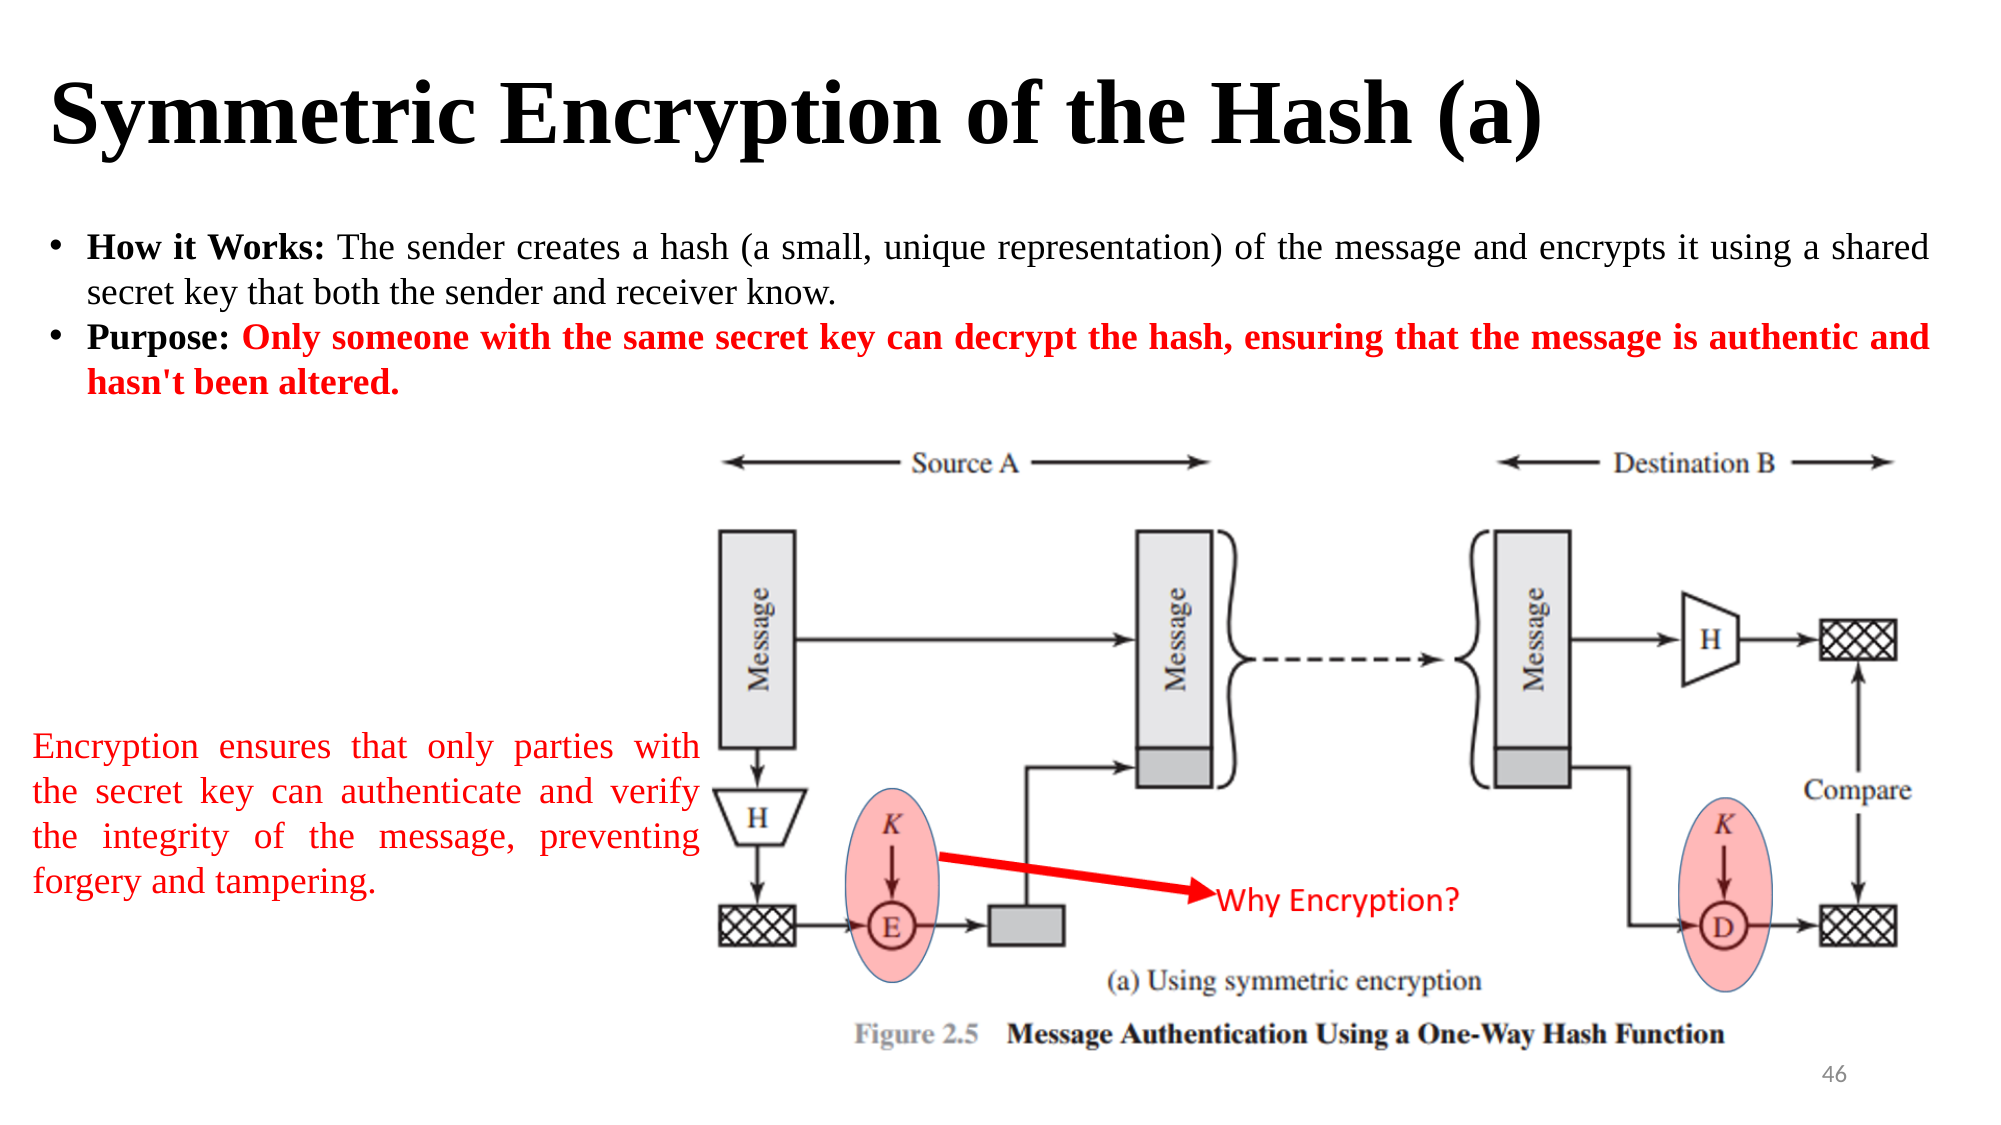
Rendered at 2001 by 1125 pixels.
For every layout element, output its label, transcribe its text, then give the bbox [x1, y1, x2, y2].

picture [711, 430, 1918, 1053]
list How it Works: The sender creates a hash (a small, unique representation) of the message and encrypts it using a shared secret key that both the sender and receiver know. Purpose: Only someone with the same secret key can decrypt the hash, ensuring that the message is authentic and hasn't been altered. [34, 0, 1948, 639]
slide_number 46 [1412, 1053, 1863, 1103]
text_box Encryption ensures that only parties with the secret key can authenticate and verify the integrity of the message, preventing forgery and tampering. [17, 669, 711, 909]
